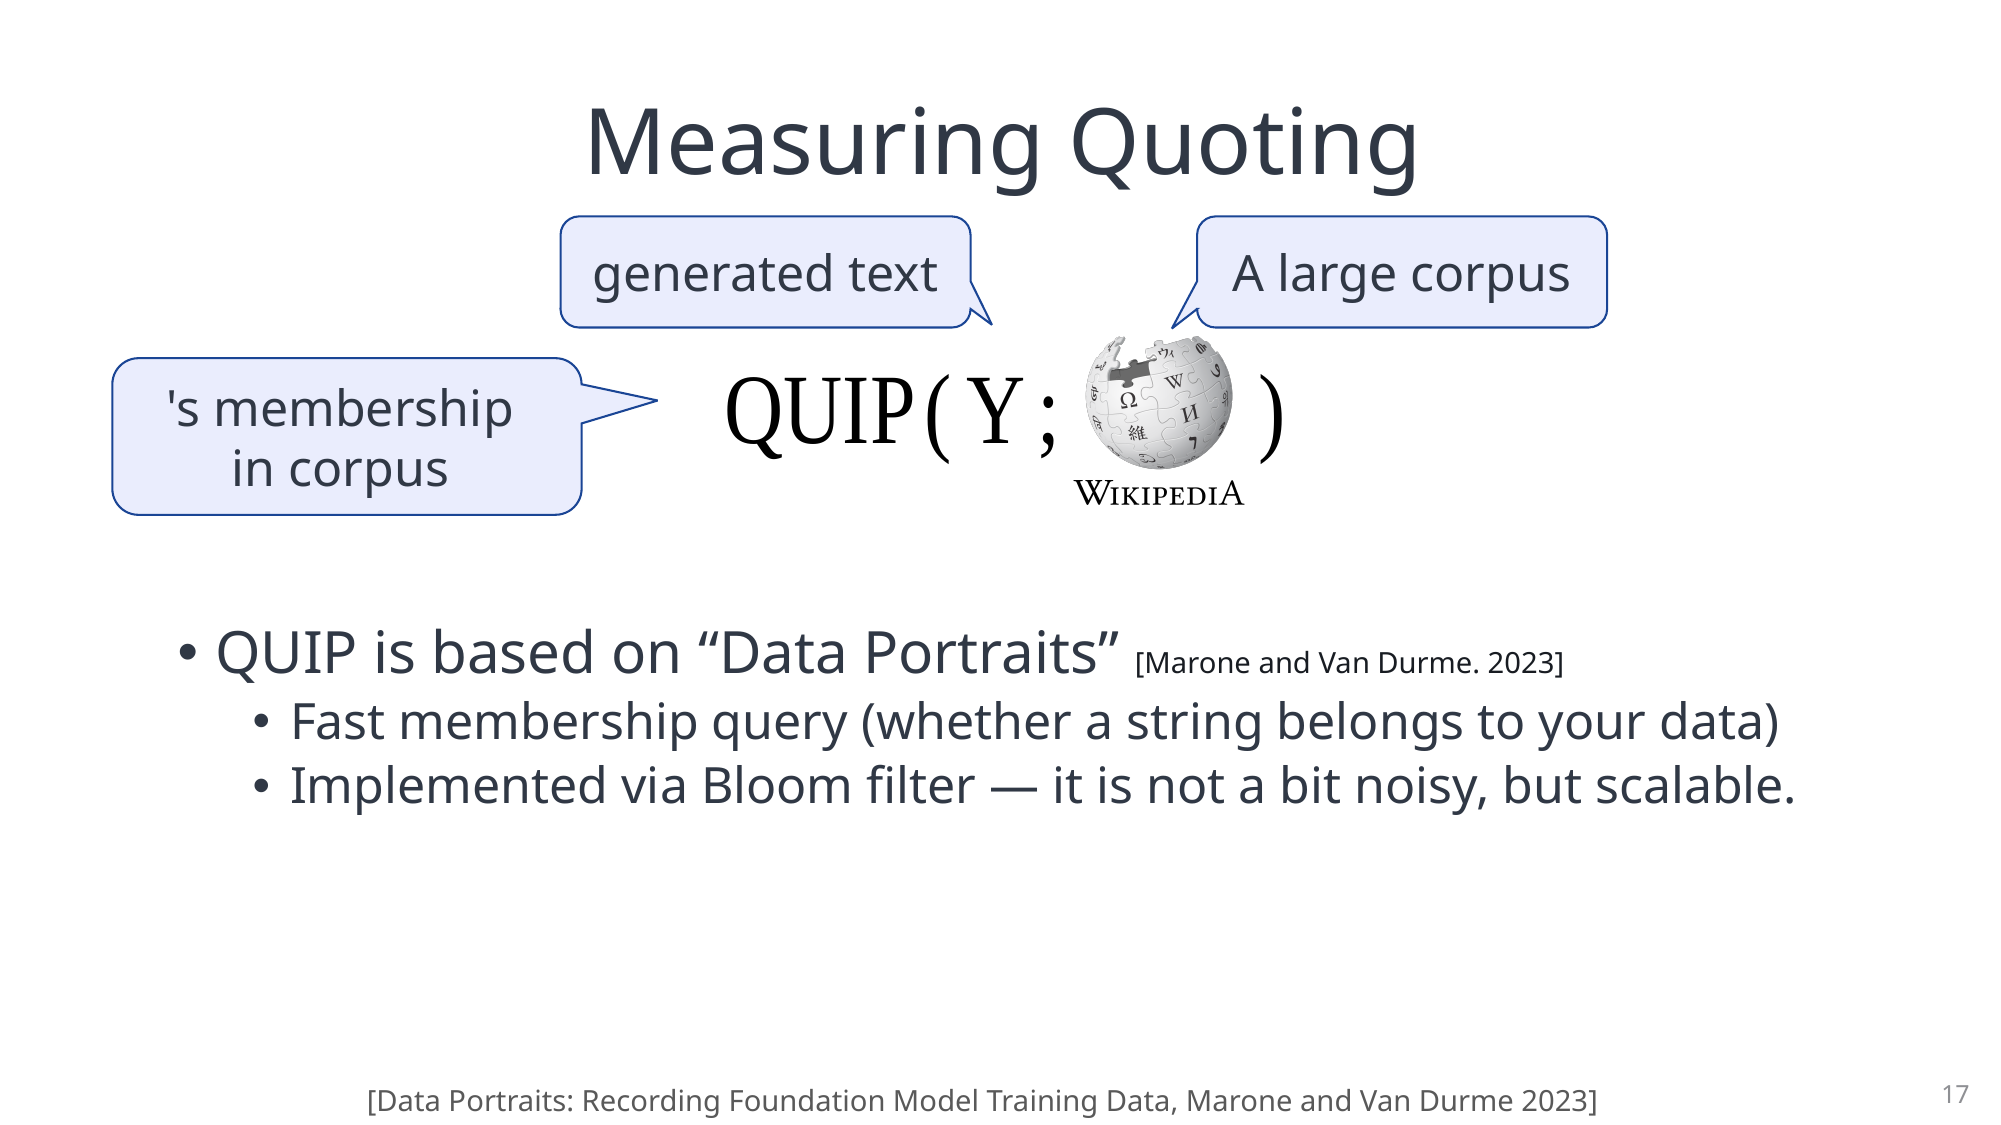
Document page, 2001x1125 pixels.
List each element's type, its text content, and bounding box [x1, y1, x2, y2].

text_box generated text [559, 215, 993, 329]
text_box A large corpus [1170, 215, 1609, 330]
title Measuring Quoting [32, 62, 1974, 228]
text_box QUIP is based on “Data Portraits” [Marone and Van Durme. 2023] Fast membership query (whether a string belongs to your data) Implemented via Bloom filter — it is not a bit noisy, but scalable. [162, 273, 1888, 1039]
picture [1062, 331, 1256, 508]
text_box [Data Portraits: Recording Foundation Model Training Data, Marone and Van Durme 2023] [189, 1074, 1777, 1125]
slide_number 17 [1912, 1065, 2000, 1125]
